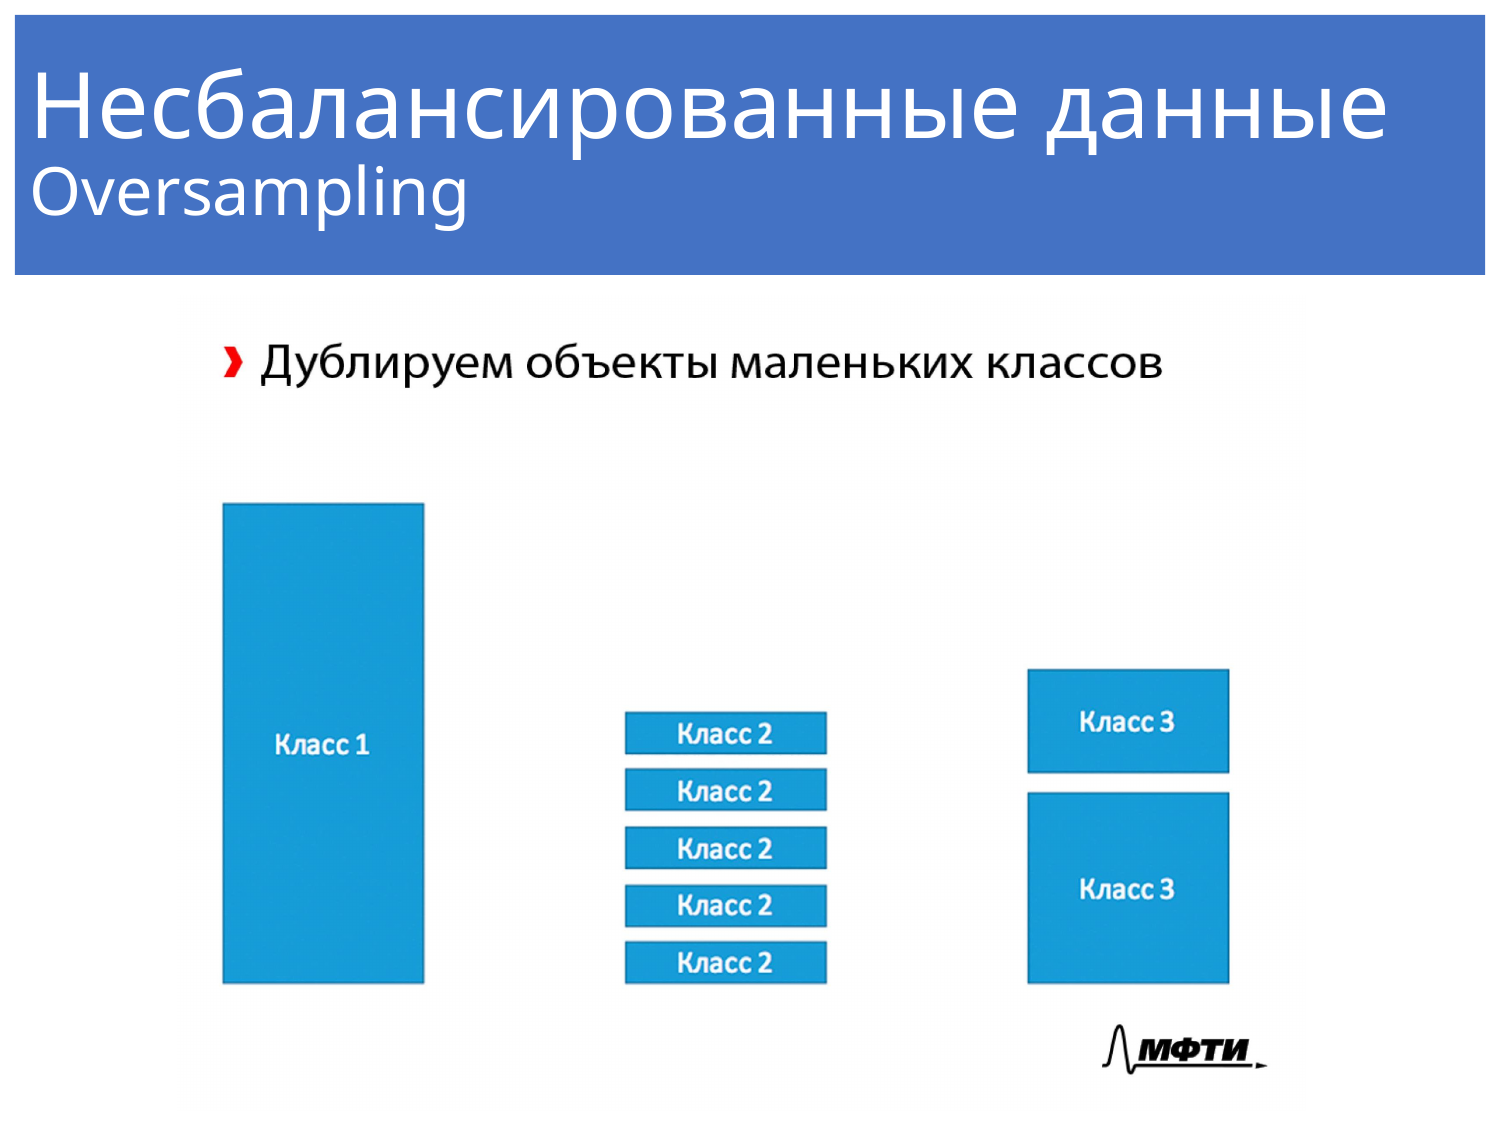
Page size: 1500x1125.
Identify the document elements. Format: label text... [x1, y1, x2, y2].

title Несбалансированные данные Oversampling [14, 14, 1486, 275]
picture [177, 295, 1306, 1111]
